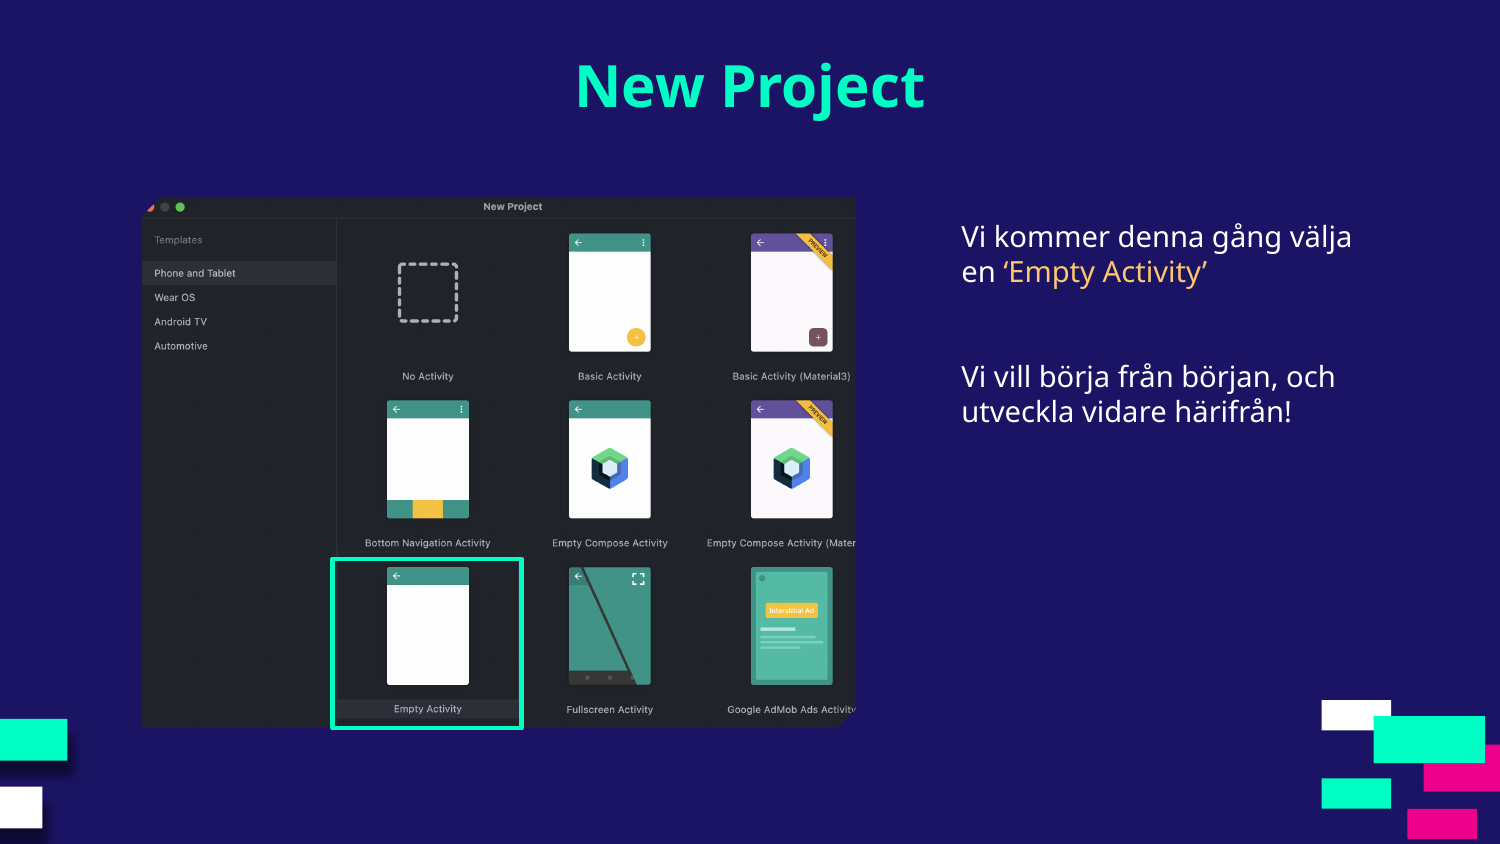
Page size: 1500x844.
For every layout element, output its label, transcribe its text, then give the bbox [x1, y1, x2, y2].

text_box [1321, 778, 1392, 809]
text_box [1373, 716, 1486, 764]
text_box [1407, 808, 1477, 839]
title New Project [466, 33, 1034, 144]
text_box [1321, 700, 1392, 731]
text_box [857, 197, 1232, 263]
text_box Vi kommer denna gång välja en ‘Empty Activity’ Vi vill börja från början, och utveckla vidare härifrån! [946, 203, 1408, 444]
picture [141, 196, 856, 729]
text_box [0, 718, 68, 761]
text_box [1423, 744, 1500, 792]
text_box [0, 786, 43, 829]
